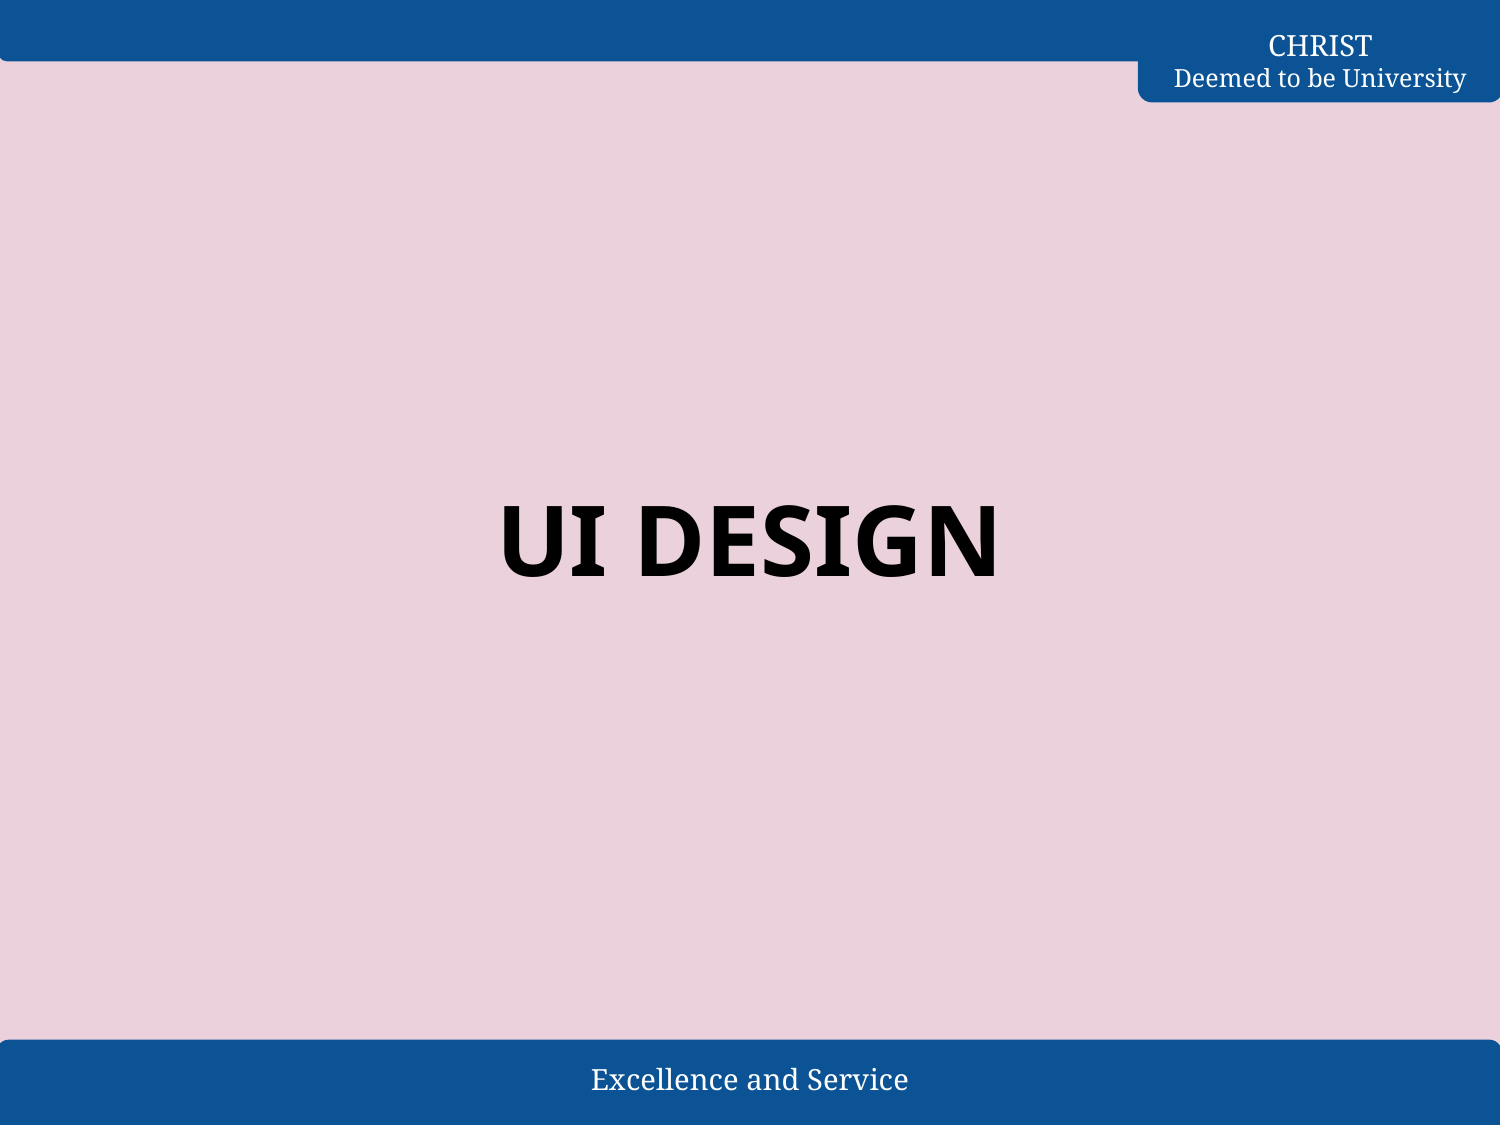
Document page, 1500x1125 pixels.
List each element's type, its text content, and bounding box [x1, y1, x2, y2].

title UI DESIGN [51, 463, 1449, 697]
